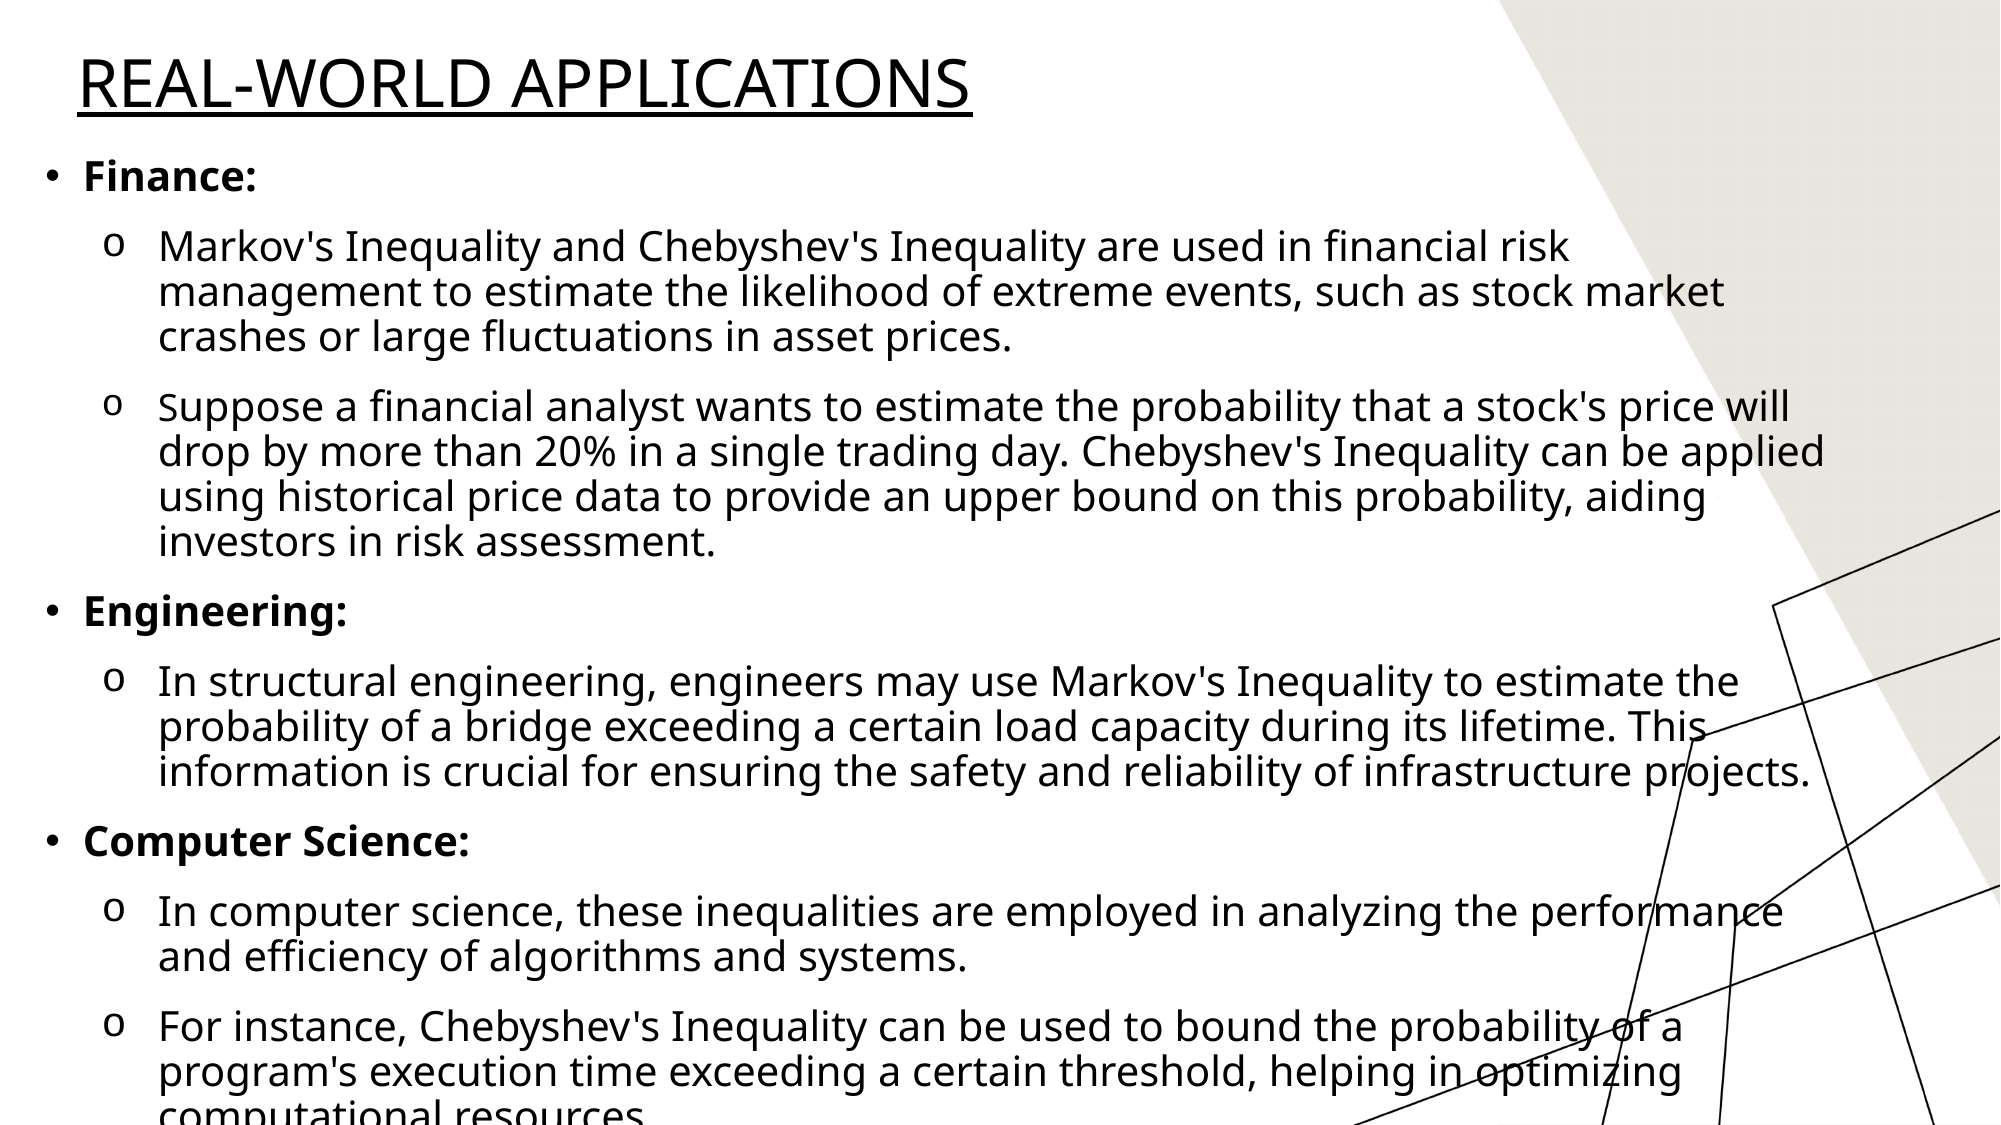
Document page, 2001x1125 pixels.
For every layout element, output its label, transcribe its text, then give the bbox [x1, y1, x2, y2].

list Finance: Markov's Inequality and Chebyshev's Inequality are used in financial risk management to estimate the likelihood of extreme events, such as stock market crashes or large fluctuations in asset prices. Suppose a financial analyst wants to estimate the probability that a stock's price will drop by more than 20% in a single trading day. Chebyshev's Inequality can be applied using historical price data to provide an upper bound on this probability, aiding investors in risk assessment. Engineering: In structural engineering, engineers may use Markov's Inequality to estimate the probability of a bridge exceeding a certain load capacity during its lifetime. This information is crucial for ensuring the safety and reliability of infrastructure projects. Computer Science: In computer science, these inequalities are employed in analyzing the performance and efficiency of algorithms and systems. For instance, Chebyshev's Inequality can be used to bound the probability of a program's execution time exceeding a certain threshold, helping in optimizing computational resources. [30, 147, 1858, 1080]
title Real-world applications [62, 38, 1256, 134]
picture [1281, 0, 2000, 1125]
